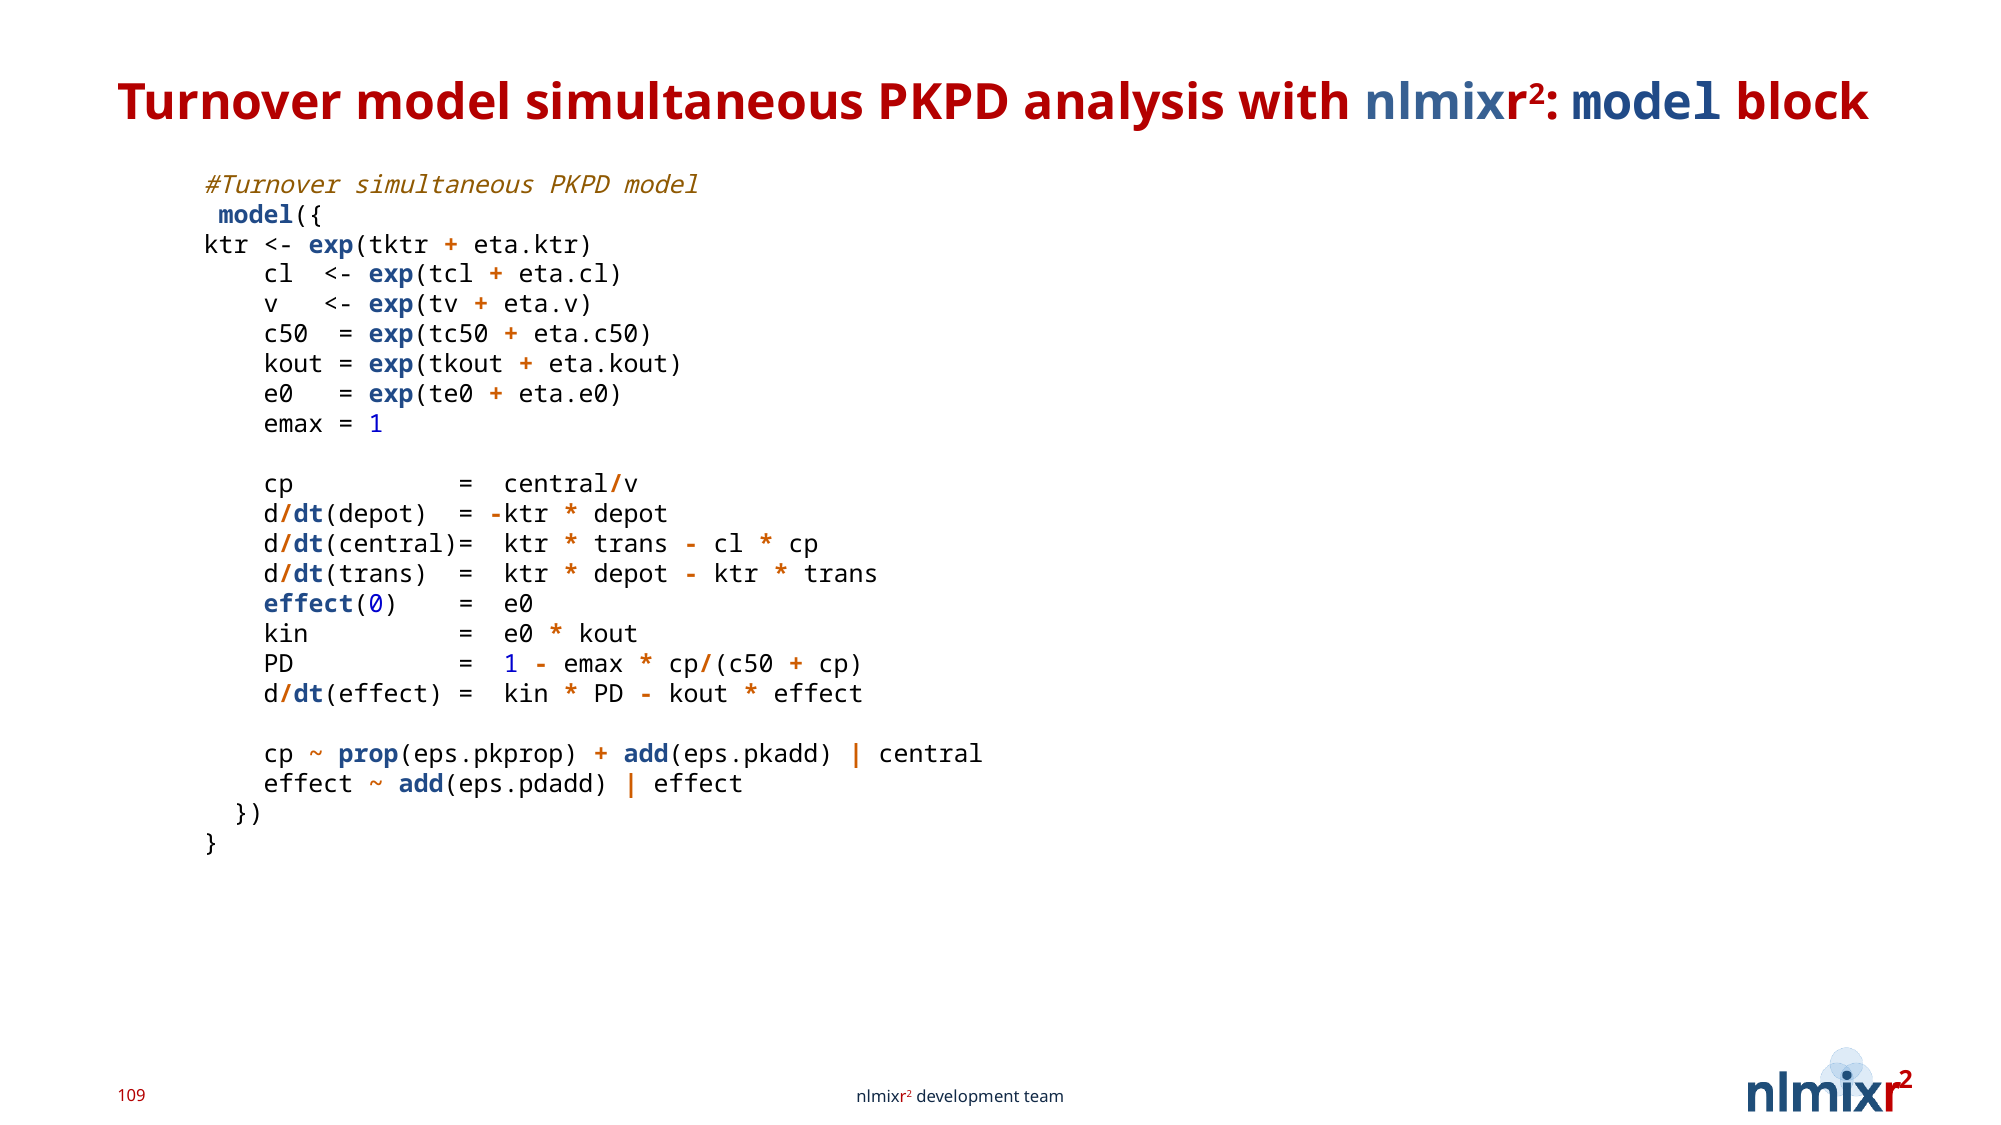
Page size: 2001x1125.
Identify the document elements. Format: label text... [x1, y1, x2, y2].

slide_number 109 [102, 1076, 276, 1115]
title Turnover model simultaneous PKPD analysis with nlmixr2: model block [102, 18, 1898, 181]
footer nlmixr2 development team [354, 1076, 1567, 1115]
text_box #Turnover simultaneous PKPD model model({ ktr <- exp(tktr + eta.ktr) cl <- exp(tcl + eta.cl) v <- exp(tv + eta.v) c50 = exp(tc50 + eta.c50) kout = exp(tkout + eta.kout) e0 = exp(te0 + eta.e0) emax = 1 cp = central/v d/dt(depot) = -ktr * depot d/dt(central)= ktr * trans - cl * cp d/dt(trans) = ktr * depot - ktr * trans effect(0) = e0 kin = e0 * kout PD = 1 - emax * cp/(c50 + cp) d/dt(effect) = kin * PD - kout * effect cp ~ prop(eps.pkprop) + add(eps.pkadd) | central effect ~ add(eps.pdadd) | effect }) } [188, 160, 1560, 895]
picture [1738, 1036, 1910, 1123]
